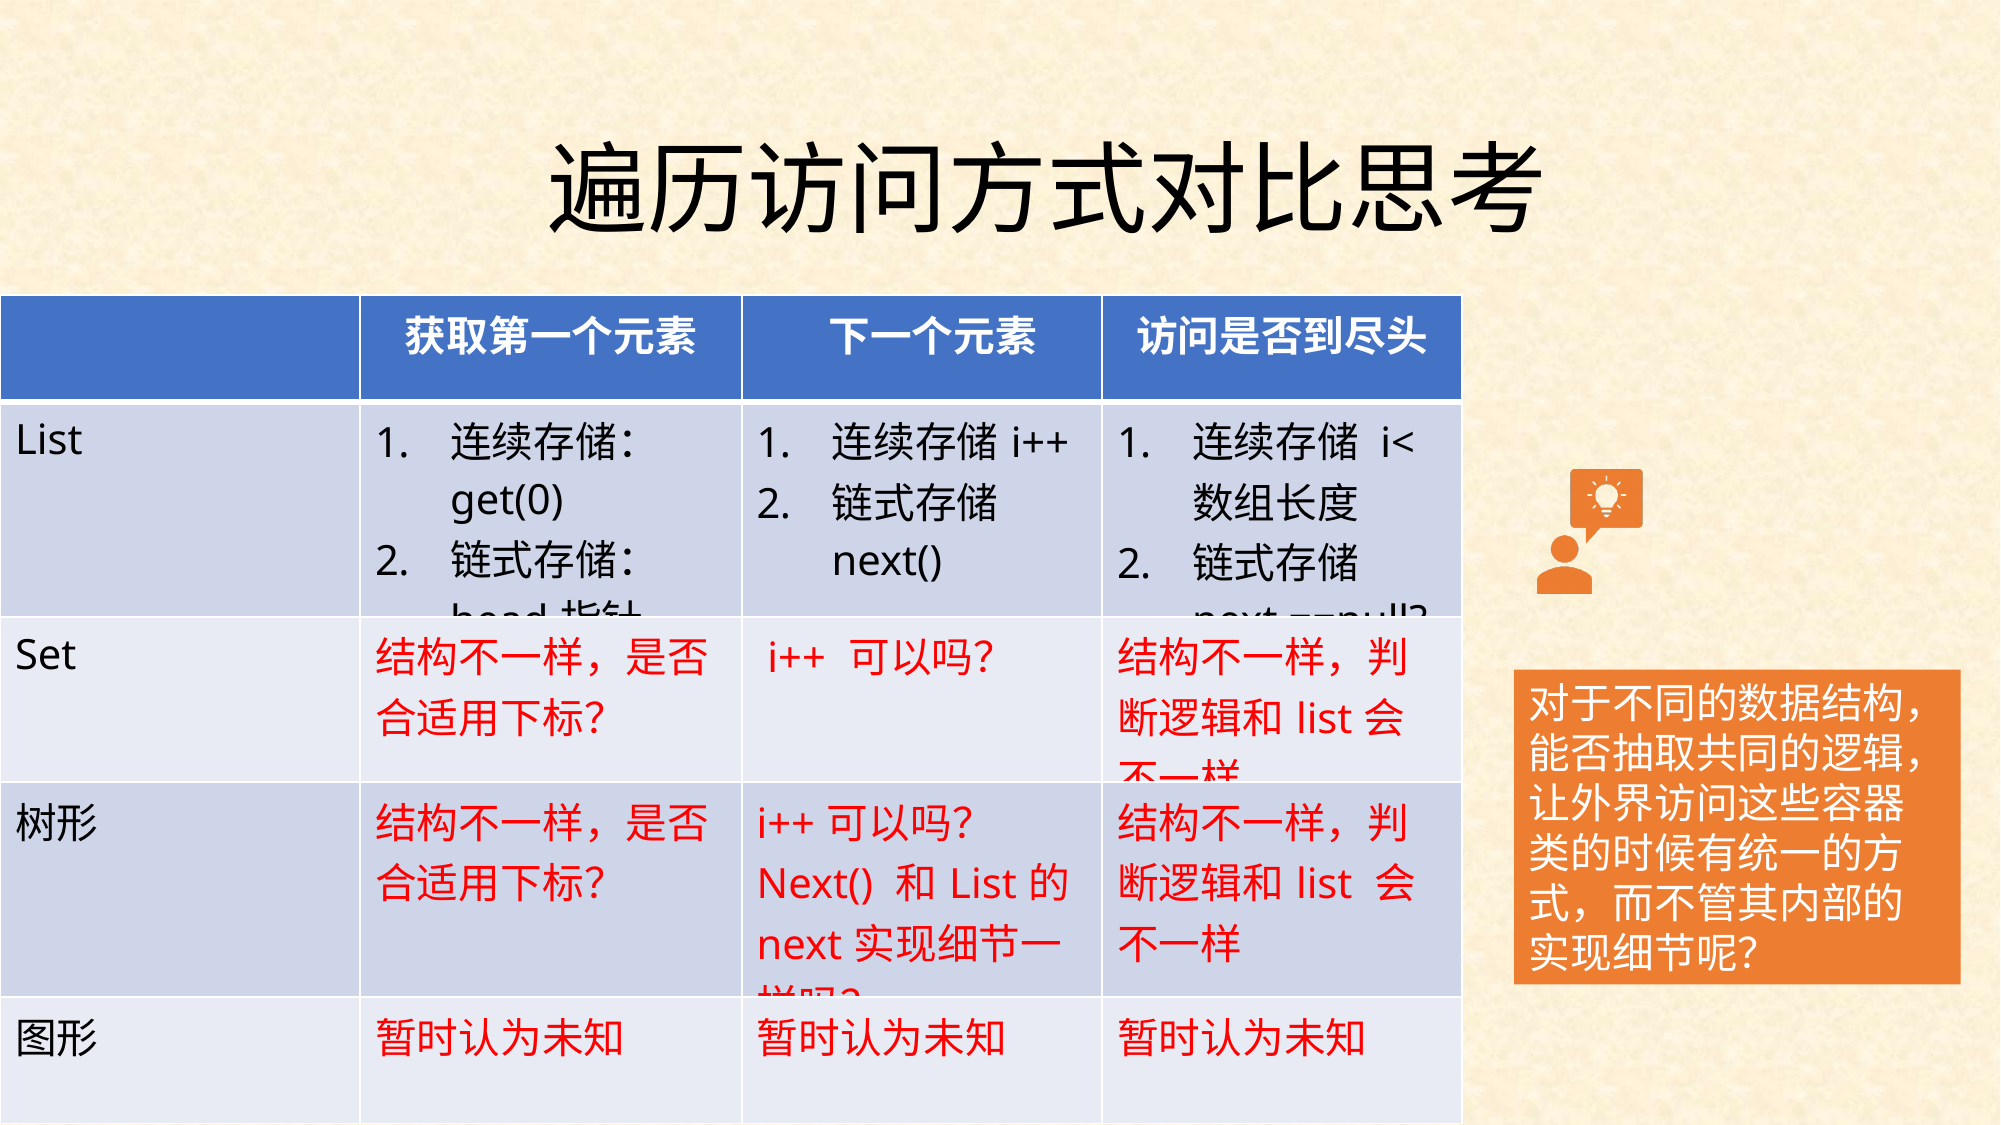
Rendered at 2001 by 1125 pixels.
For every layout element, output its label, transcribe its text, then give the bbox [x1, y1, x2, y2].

text_box 遍历访问方式对比思考 [413, 118, 1683, 253]
table_cell 暂时认为未知 [1103, 998, 1461, 1123]
table_header 下一个元素 [743, 296, 1101, 399]
table_cell 结构不一样，判断逻辑和list会不一样 [1103, 618, 1461, 781]
table_cell 结构不一样，是否合适用下标？ [361, 783, 741, 996]
table_header [1, 296, 359, 399]
table_cell Set [1, 618, 359, 781]
table_cell i++ 可以吗？ [743, 618, 1101, 781]
table_cell 暂时认为未知 [361, 998, 741, 1123]
text_box 对于不同的数据结构，能否抽取共同的逻辑，让外界访问这些容器类的时候有统一的方式，而不管其内部的实现细节呢？ [1514, 669, 1961, 985]
table_header 获取第一个元素 [361, 296, 741, 399]
table_cell 图形 [1, 998, 359, 1123]
table_cell 结构不一样，判断逻辑和list 会不一样 [1103, 783, 1461, 996]
table_cell 树形 [1, 783, 359, 996]
table_cell 结构不一样，是否合适用下标？ [361, 618, 741, 781]
table_cell 连续存储i++ 链式存储next() [743, 405, 1101, 616]
table_header 访问是否到尽头 [1103, 296, 1461, 399]
table_cell i++可以吗？ Next() 和List的next实现细节一样吗？ [743, 783, 1101, 996]
table_cell List [1, 405, 359, 616]
table_cell 连续存储：get(0) 链式存储： head指针 [361, 405, 741, 616]
table_cell 暂时认为未知 [743, 998, 1101, 1123]
picture [0, 0, 2001, 1125]
table_cell 连续存储 i<数组长度 链式存储 next ==null? [1103, 405, 1461, 616]
